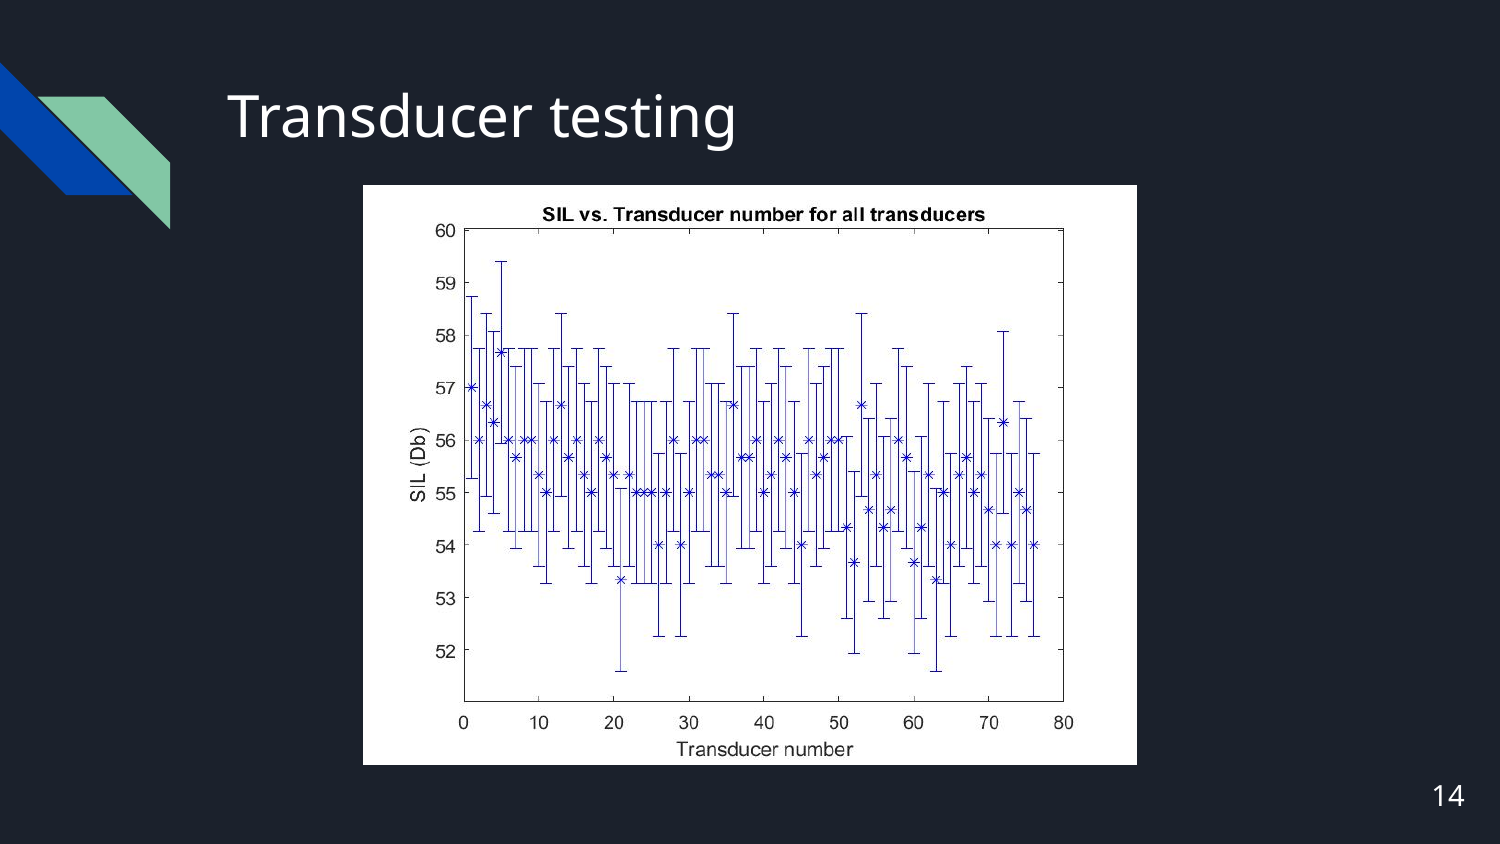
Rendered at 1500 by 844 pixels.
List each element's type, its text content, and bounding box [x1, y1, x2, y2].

title Transducer testing [212, 64, 1368, 215]
picture [363, 185, 1137, 766]
slide_number ‹#› [1389, 764, 1480, 830]
